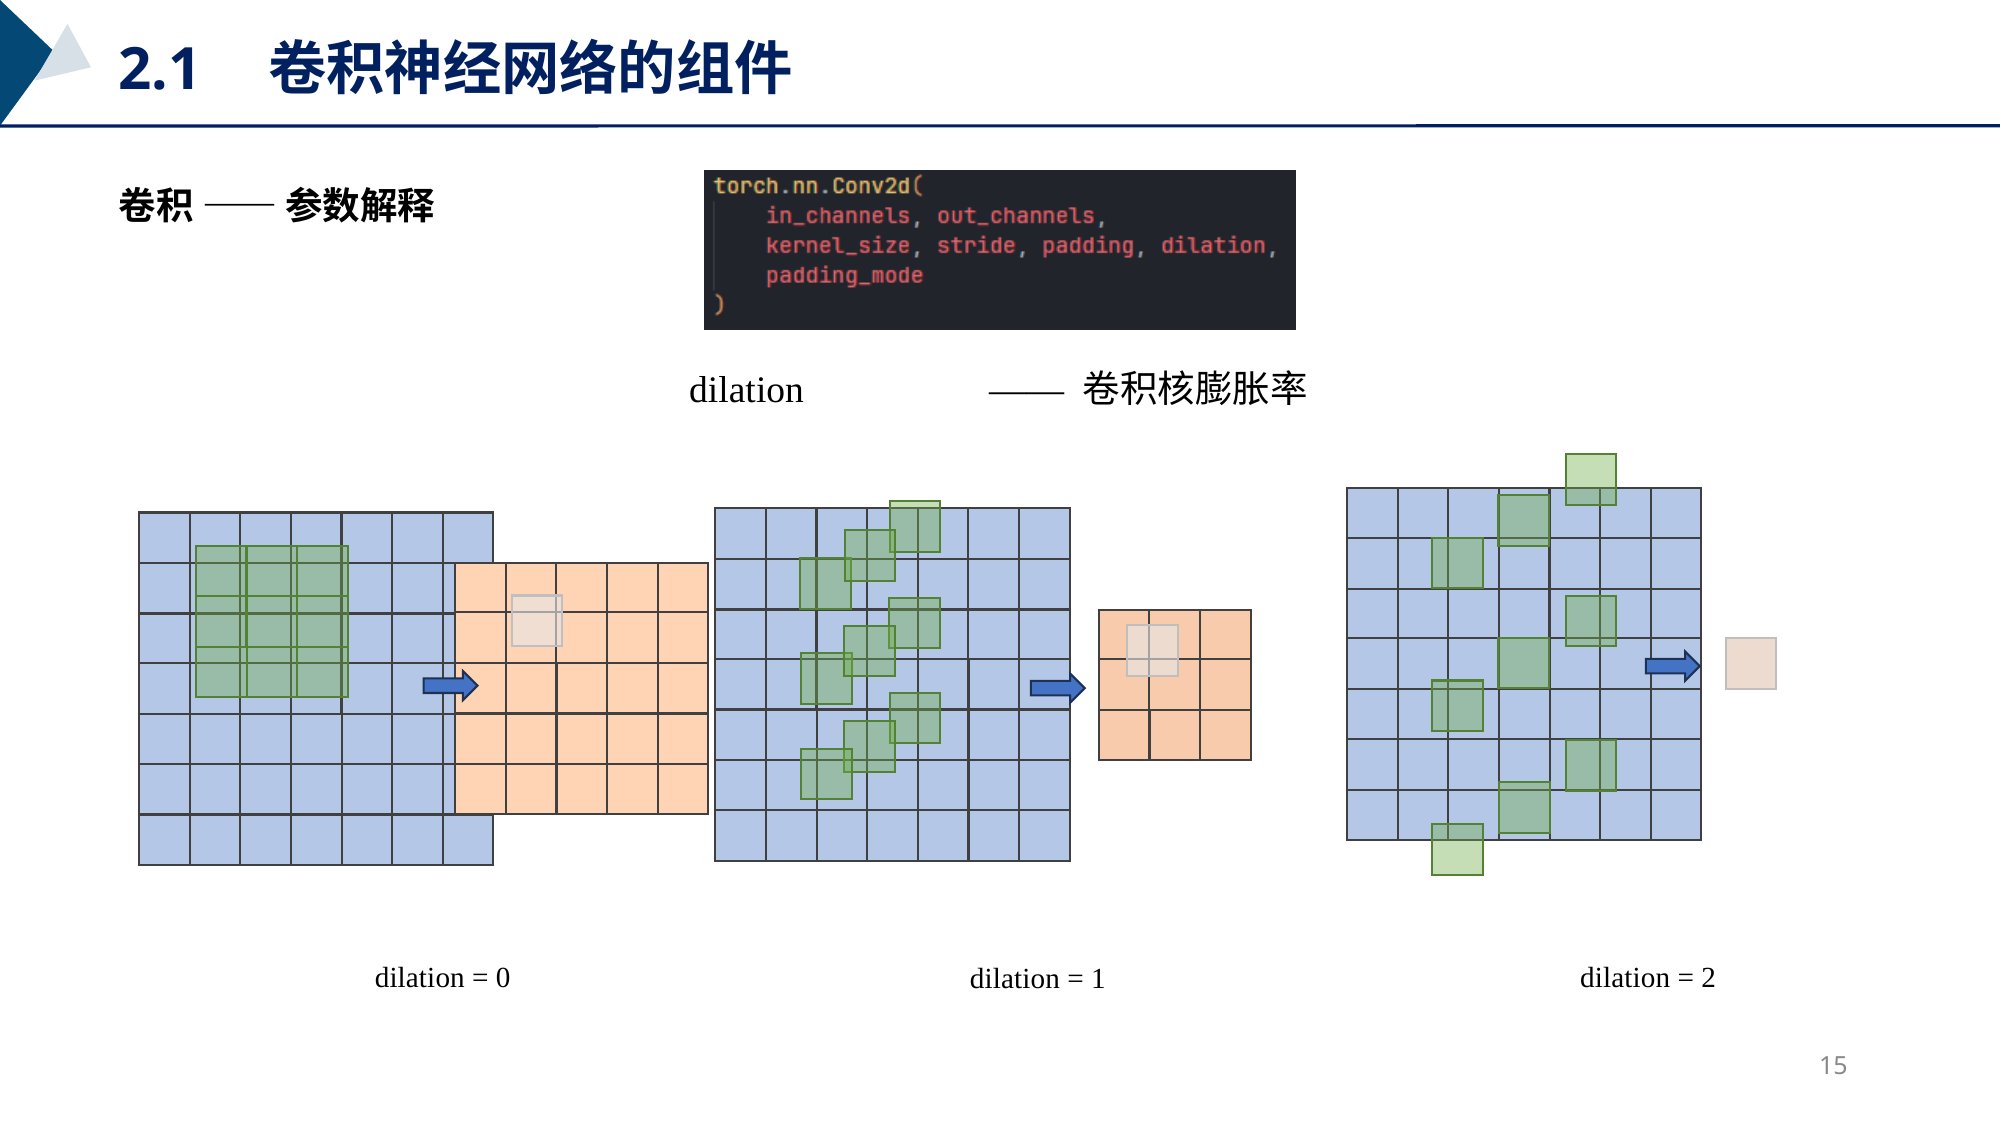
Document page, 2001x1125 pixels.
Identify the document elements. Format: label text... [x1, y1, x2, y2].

text_box 2.1 卷积神经网络的组件 [103, 23, 1285, 109]
text_box 15 [1412, 1042, 1863, 1103]
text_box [0, 0, 91, 125]
text_box 卷积 —— 参数解释 [103, 129, 1850, 234]
text_box dilation —— 卷积核膨胀率 [674, 335, 1649, 418]
picture [704, 170, 1296, 330]
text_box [138, 453, 1777, 997]
